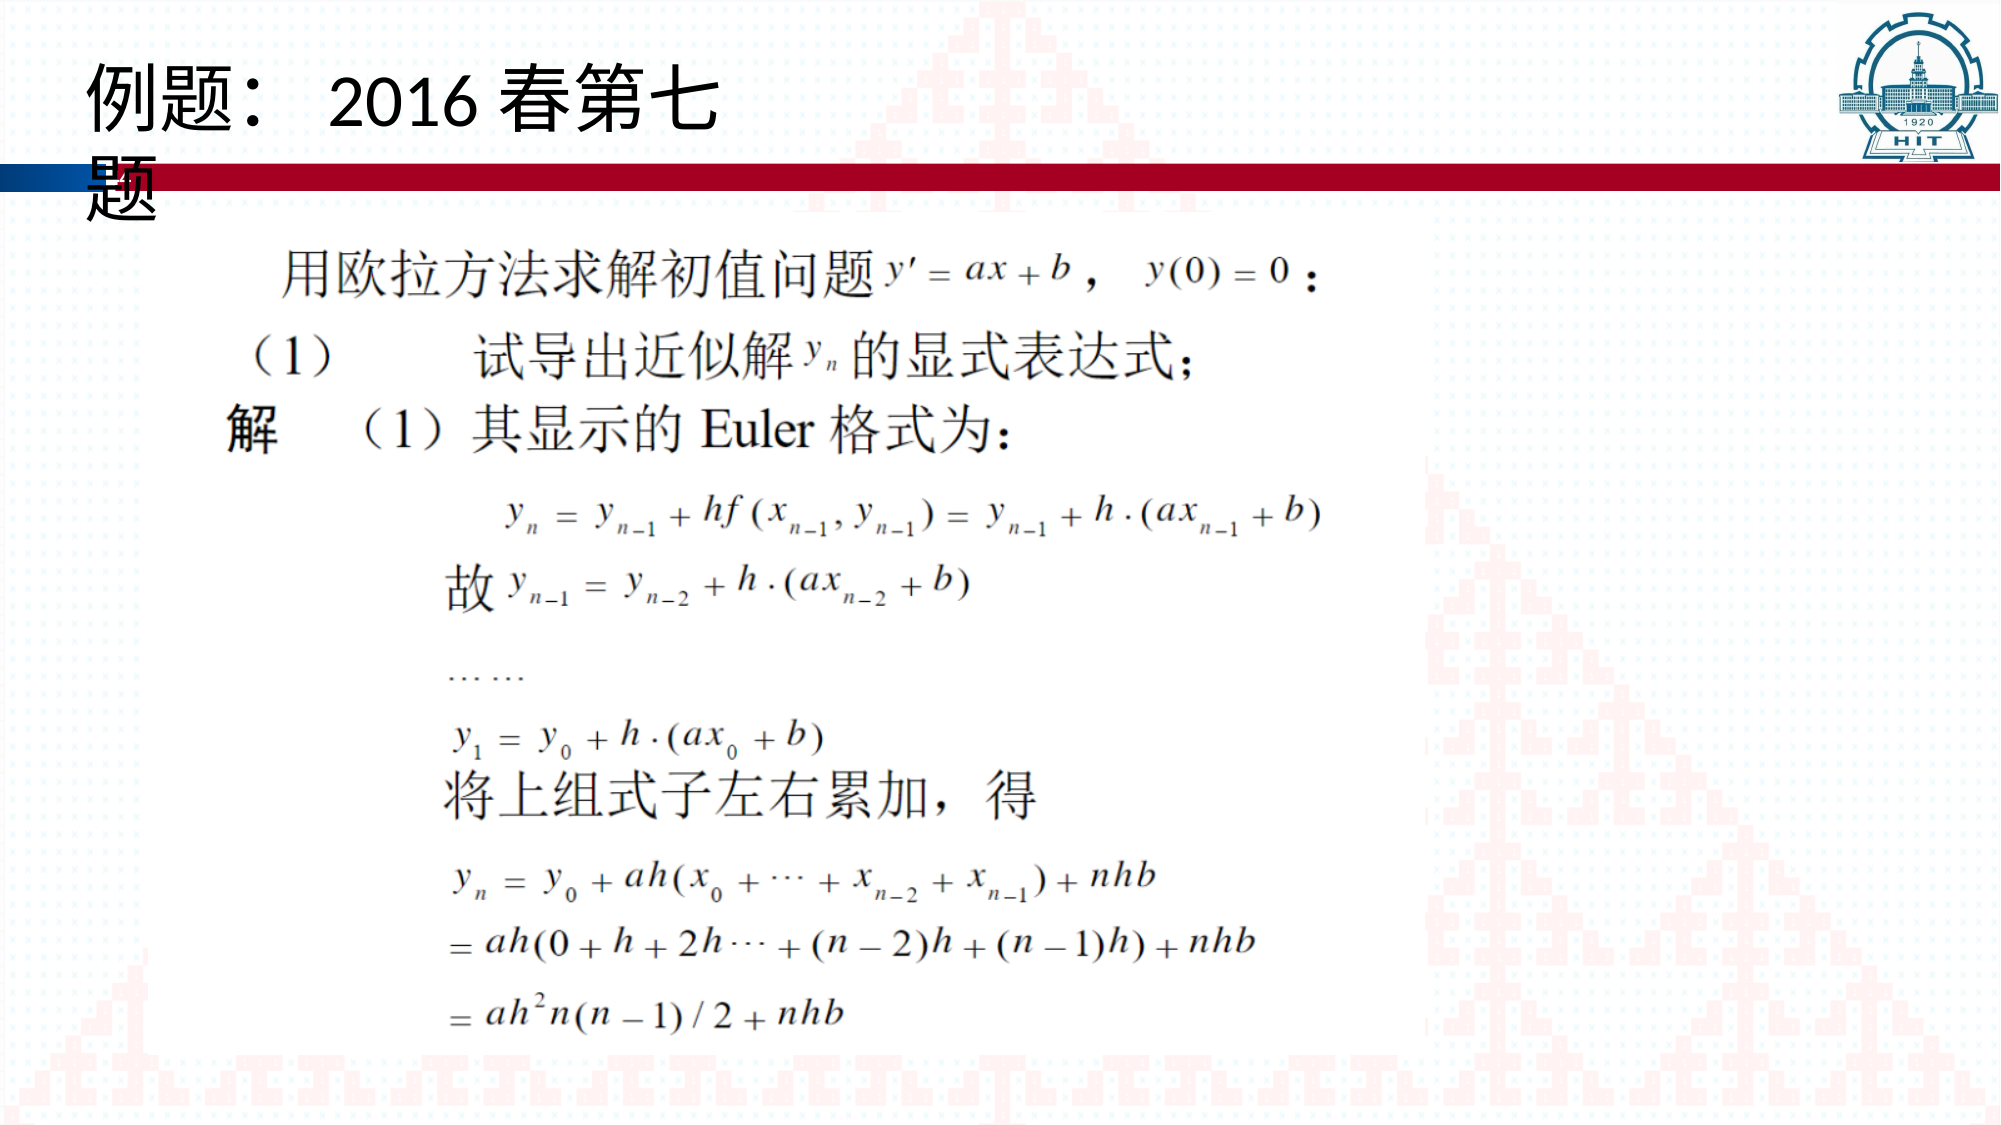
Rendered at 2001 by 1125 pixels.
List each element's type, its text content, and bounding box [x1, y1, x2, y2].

text_box 例题：2016春第七题 [70, 44, 781, 239]
picture [148, 212, 1425, 1055]
picture [1837, 0, 1999, 162]
